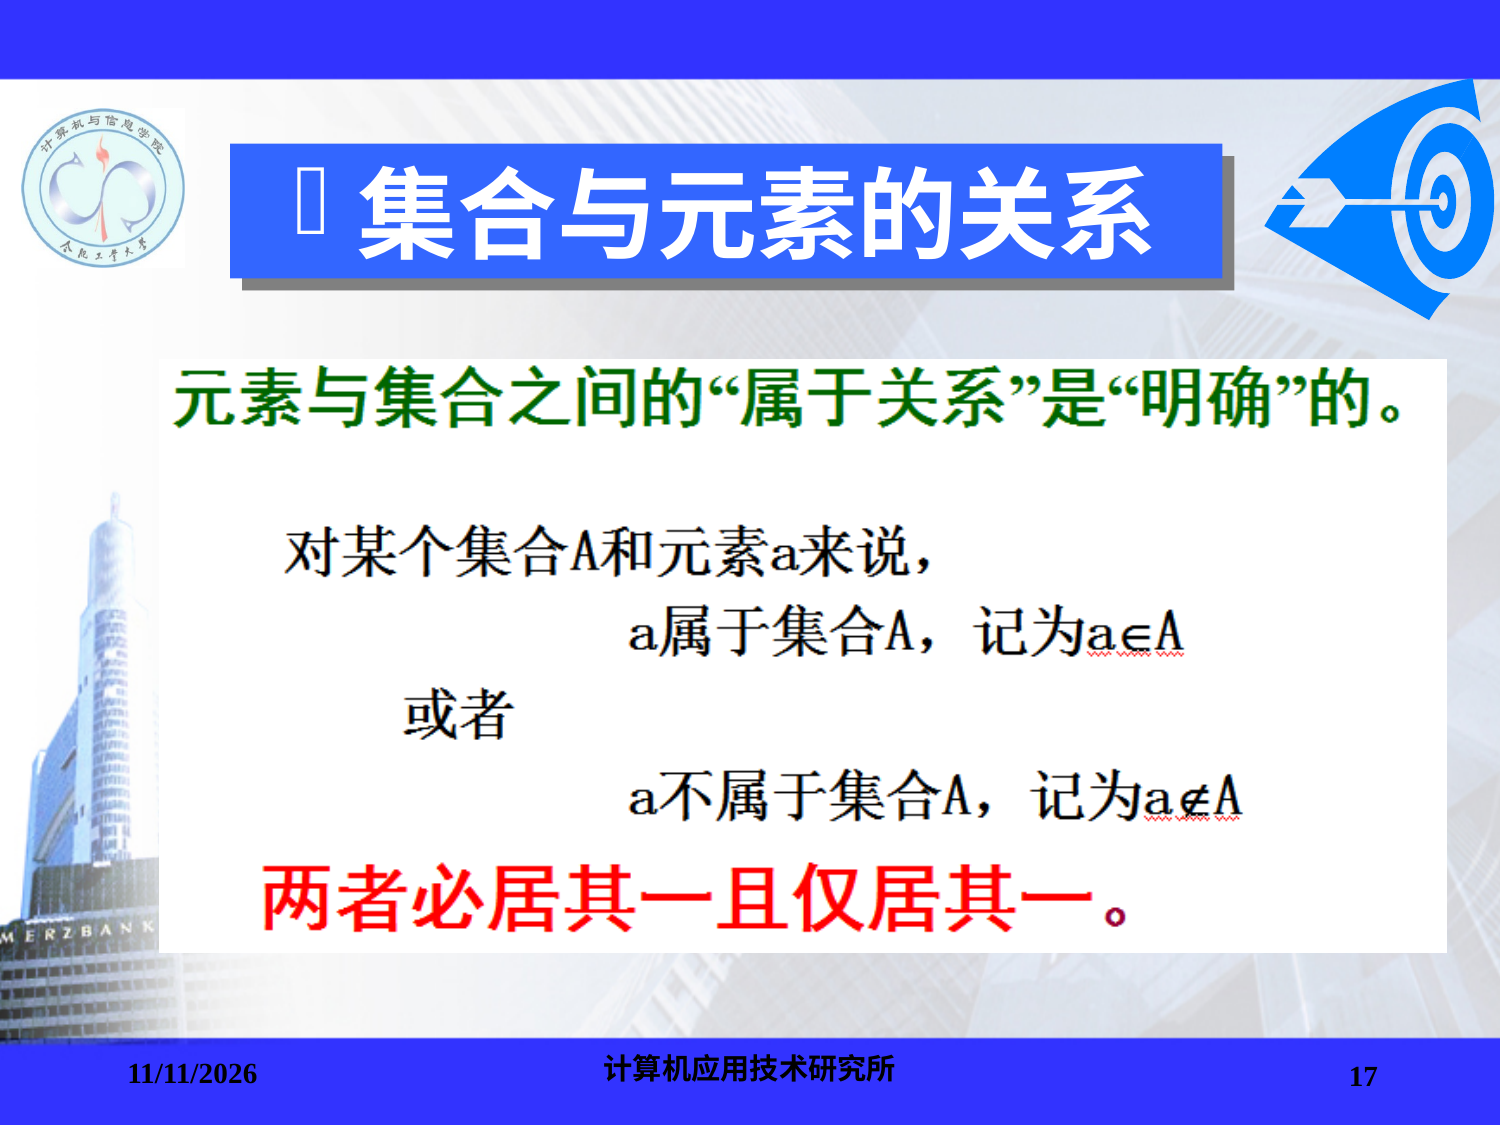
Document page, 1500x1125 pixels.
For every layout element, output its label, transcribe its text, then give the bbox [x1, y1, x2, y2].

footer 计算机应用技术研究所 [512, 1042, 988, 1118]
picture [0, 0, 1500, 1125]
text_box 集合与元素的关系 [230, 143, 1223, 279]
slide_number 17 [1080, 1050, 1394, 1125]
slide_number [112, 1046, 425, 1122]
